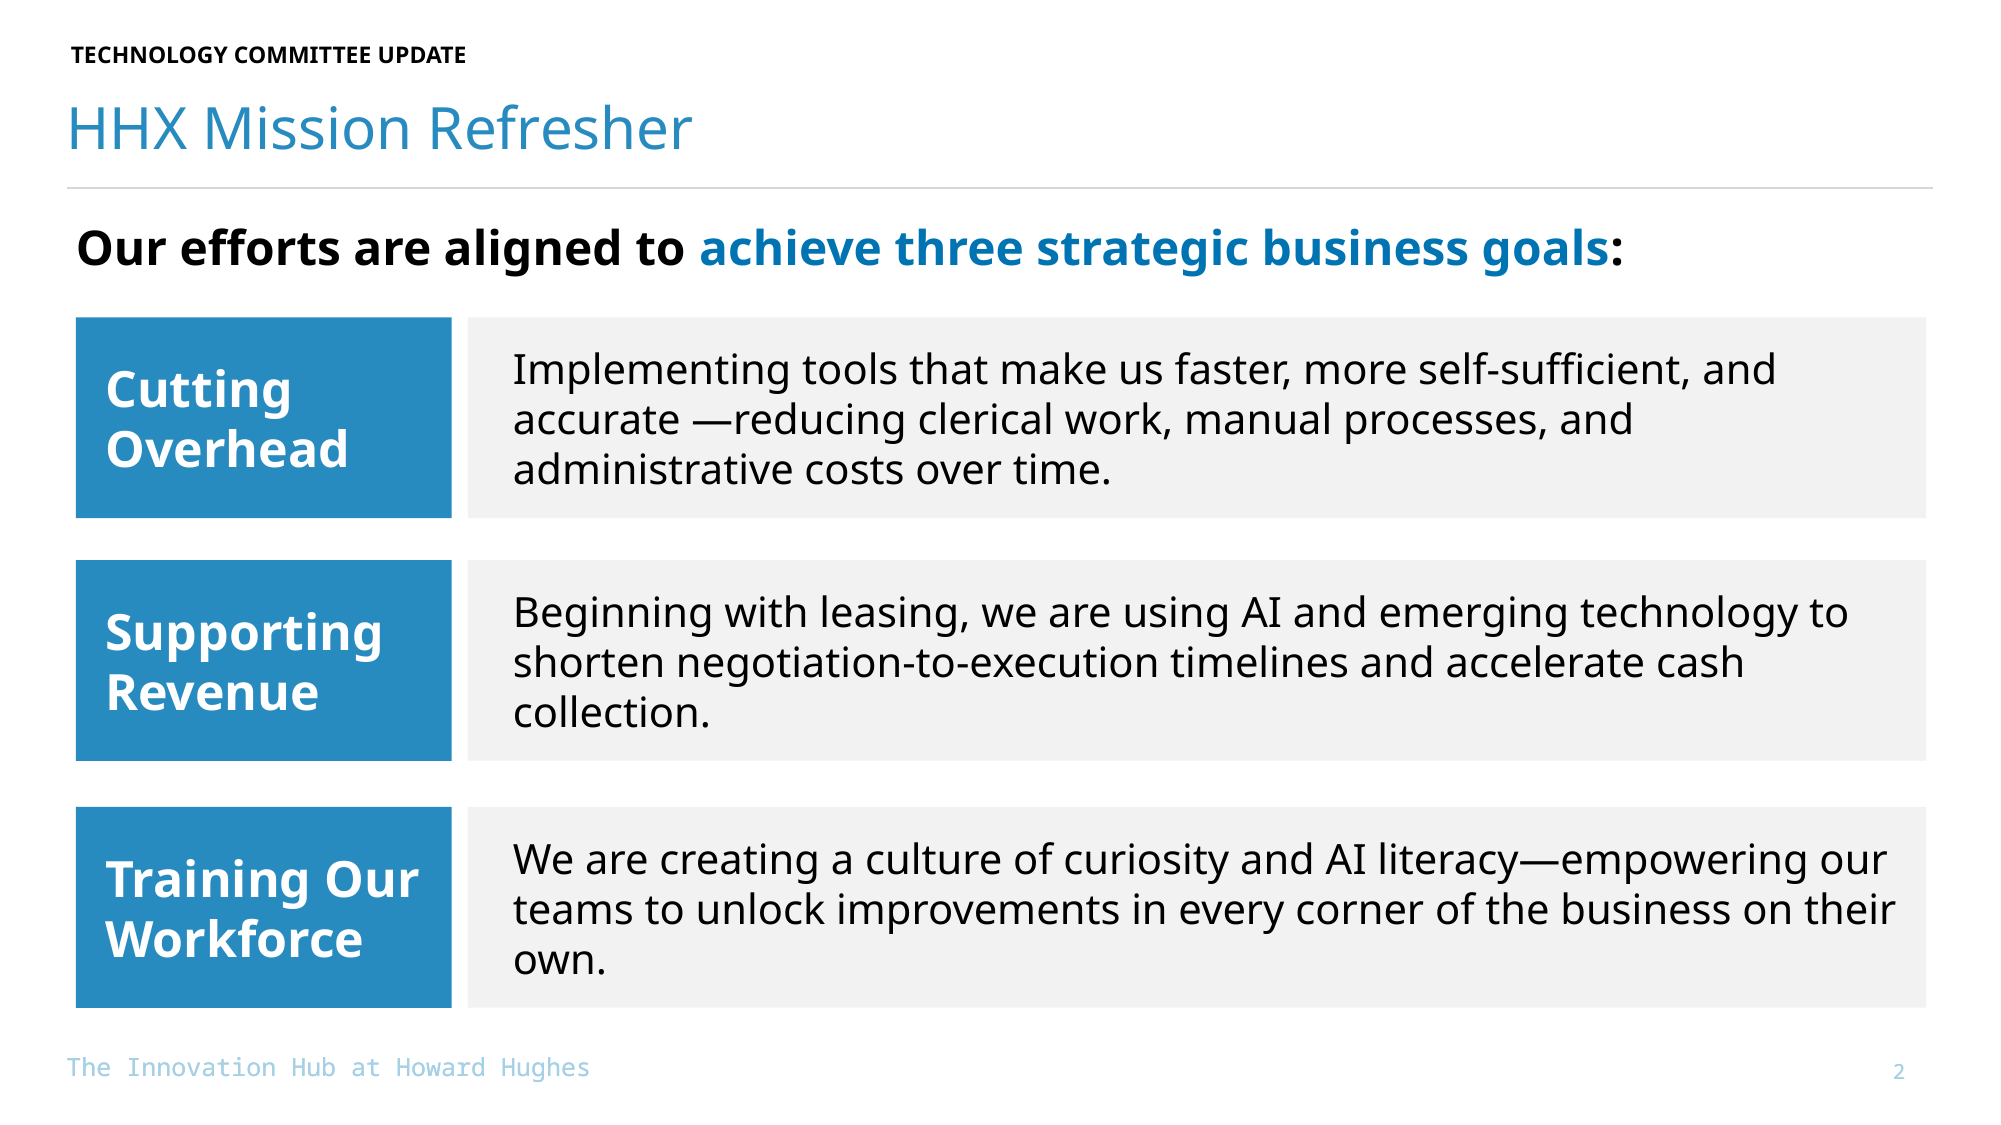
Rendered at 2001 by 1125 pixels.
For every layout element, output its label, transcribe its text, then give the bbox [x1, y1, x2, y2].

text_box We are creating a culture of curiosity and AI literacy—empowering our teams to unlock improvements in every corner of the business on their own. [467, 806, 1927, 1008]
text_box Supporting Revenue [75, 560, 452, 761]
text_box Cutting Overhead [75, 317, 452, 519]
text_box Training Our Workforce [75, 806, 452, 1008]
title HHX Mission Refresher [66, 91, 1882, 163]
text_box Our efforts are aligned to achieve three strategic business goals: [75, 217, 1695, 276]
text_box Implementing tools that make us faster, more self-sufficient, and accurate —reducing clerical work, manual processes, and administrative costs over time. [467, 317, 1927, 519]
text_box TECHNOLOGY COMMITTEE UPDATE [55, 33, 1867, 76]
text_box Beginning with leasing, we are using AI and emerging technology to shorten negotiation-to-execution timelines and accelerate cash collection. [467, 560, 1927, 761]
text_box 2 [1893, 1051, 1974, 1115]
text_box The Innovation Hub at Howard Hughes [66, 1051, 882, 1082]
